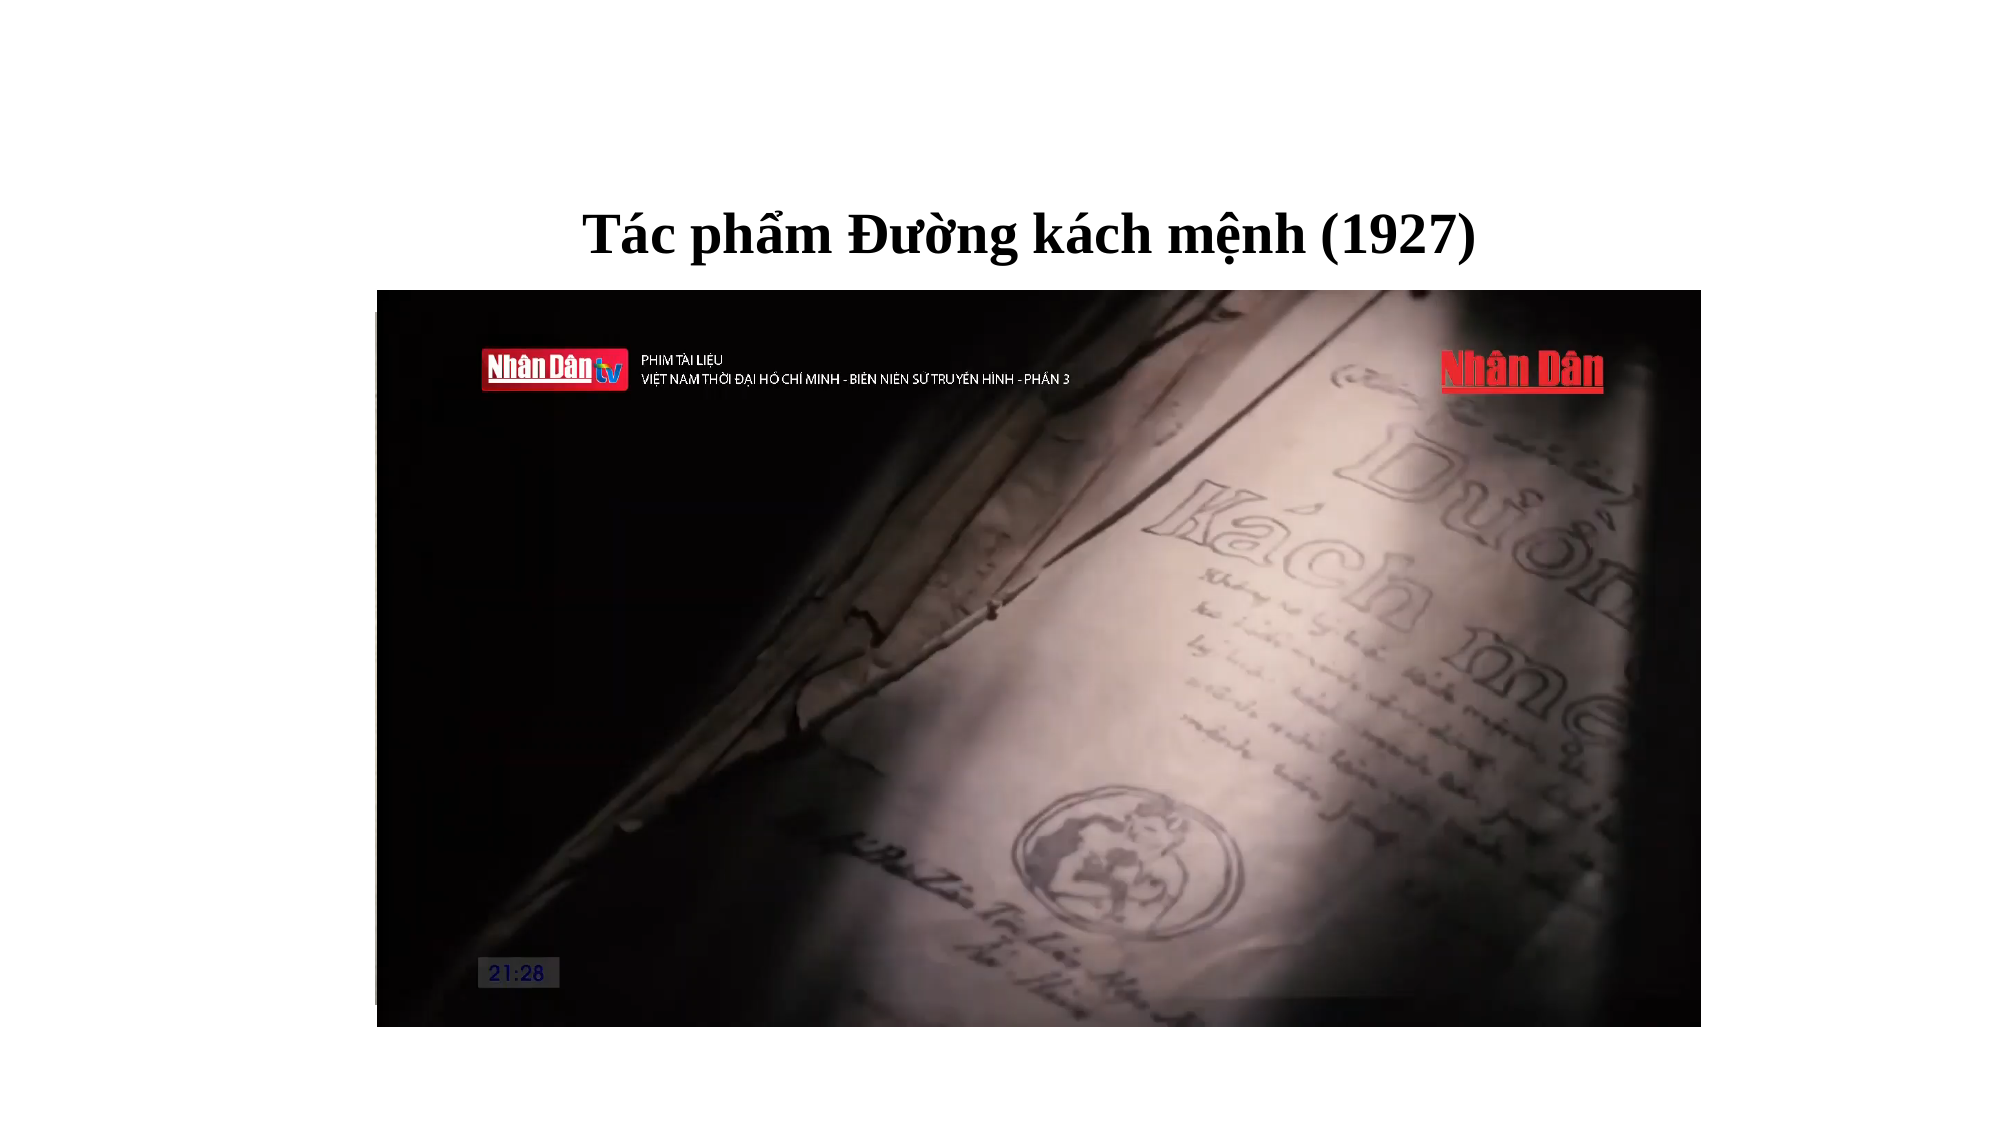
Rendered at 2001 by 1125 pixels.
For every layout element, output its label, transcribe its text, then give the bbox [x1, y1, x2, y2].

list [376, 289, 1702, 1028]
text_box Tác phẩm Đường kách mệnh (1927) [567, 187, 1575, 273]
